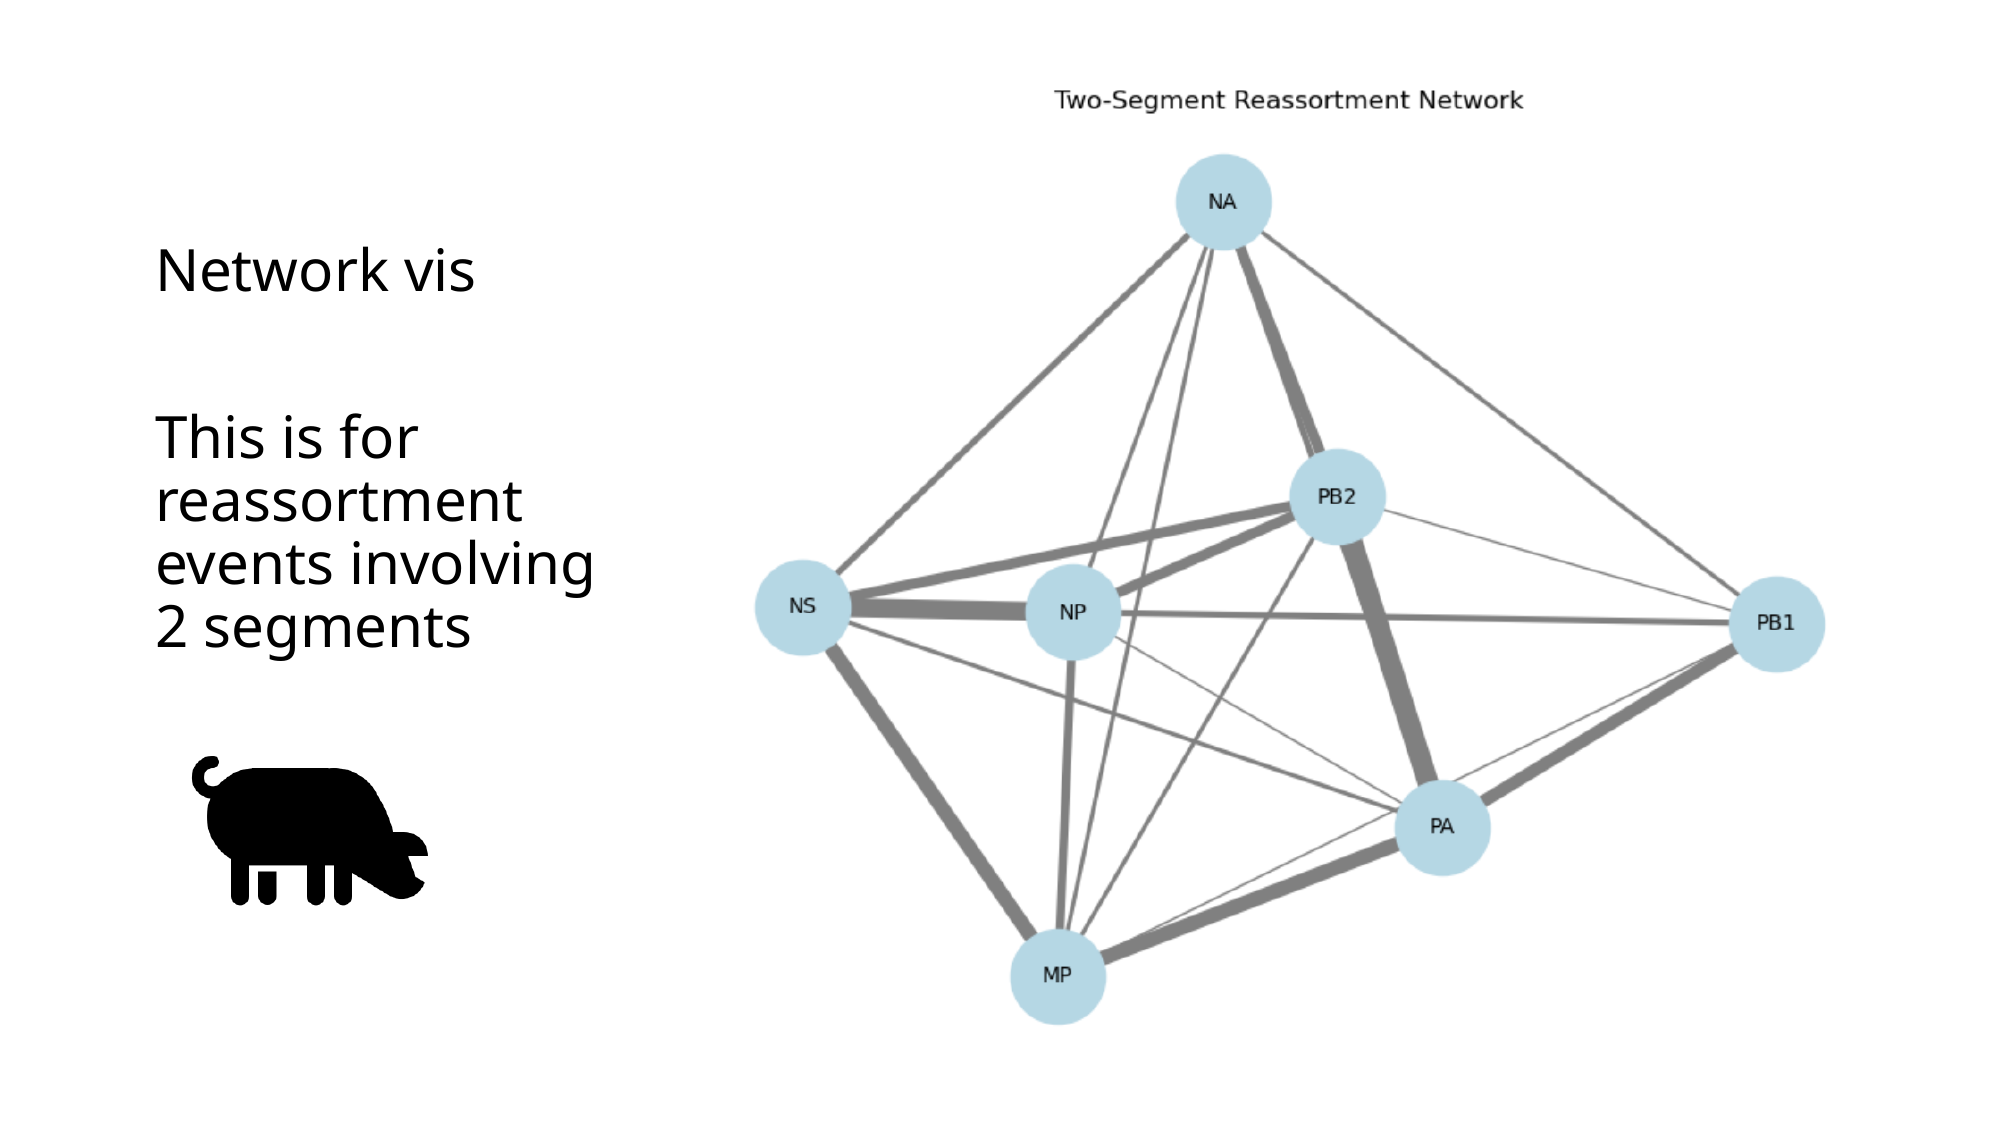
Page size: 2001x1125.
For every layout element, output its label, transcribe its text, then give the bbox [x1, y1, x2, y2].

list Network vis This is for reassortment events involving 2 segments [140, 233, 636, 948]
picture [659, 74, 1936, 1051]
picture [163, 684, 456, 976]
